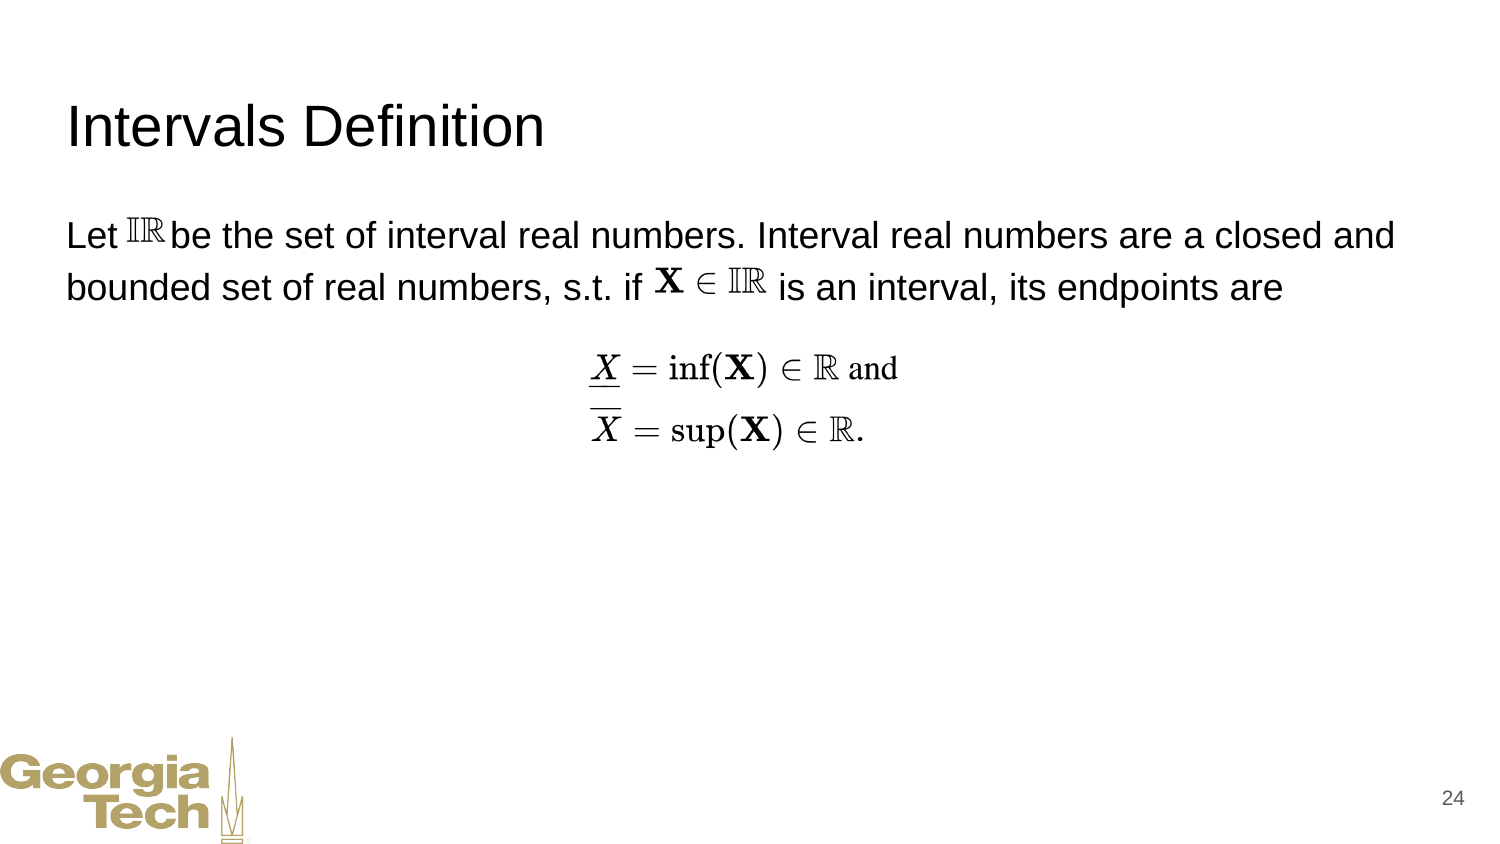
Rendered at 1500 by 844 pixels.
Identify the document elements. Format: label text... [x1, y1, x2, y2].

picture [126, 213, 166, 246]
picture [589, 344, 898, 453]
title Intervals Definition [51, 72, 1449, 167]
picture [0, 737, 251, 844]
slide_number ‹#› [1389, 764, 1480, 830]
picture [653, 264, 767, 297]
list Let be the set of interval real numbers. Interval real numbers are a closed and bounded set of real numbers, s.t. if is an interval, its endpoints are [51, 189, 1449, 750]
